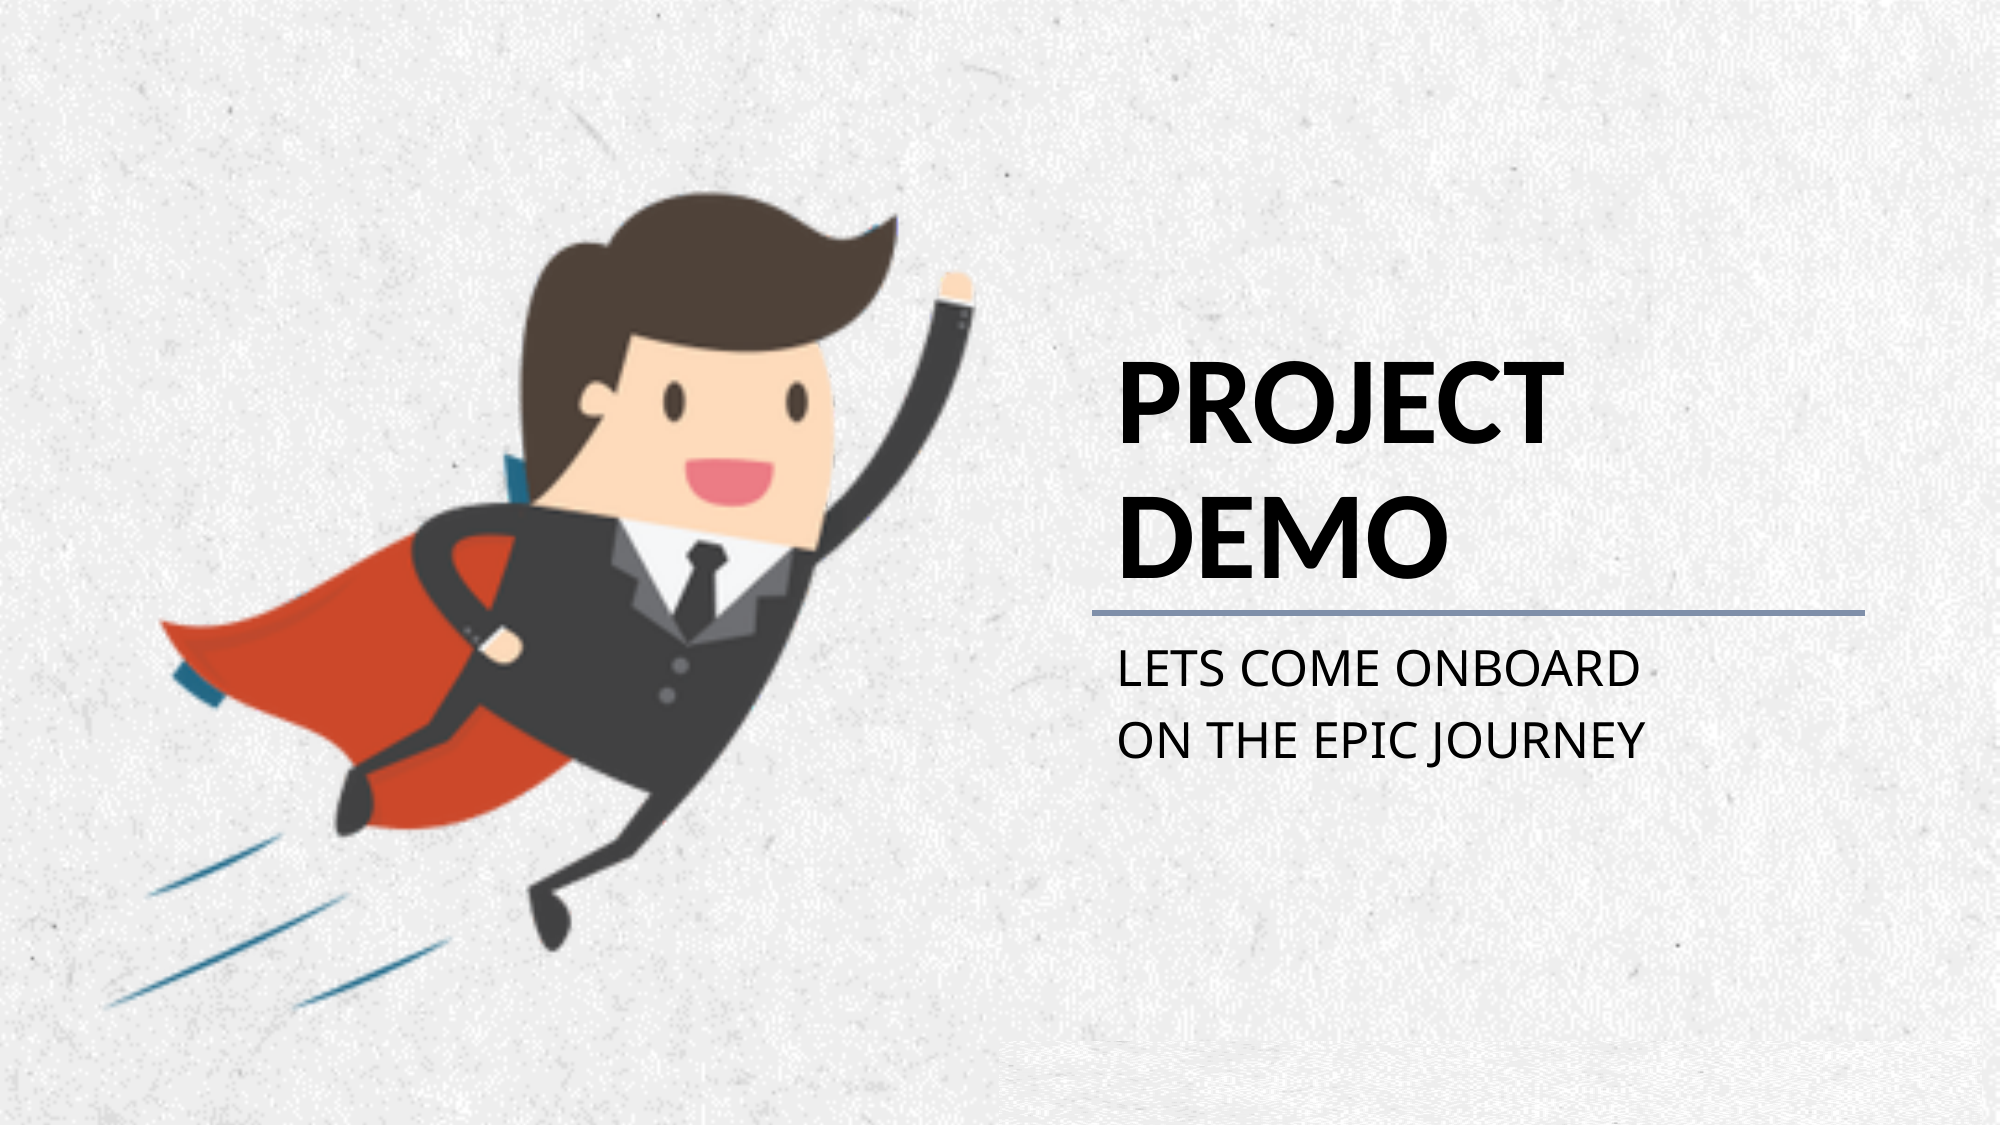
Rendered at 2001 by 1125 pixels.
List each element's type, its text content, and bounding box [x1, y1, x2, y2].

list LETS COME ONBOARD ON THE EPIC JOURNEY [1101, 617, 1666, 864]
picture [0, 0, 2000, 1125]
title PROJECT DEMO [1101, 305, 1912, 613]
